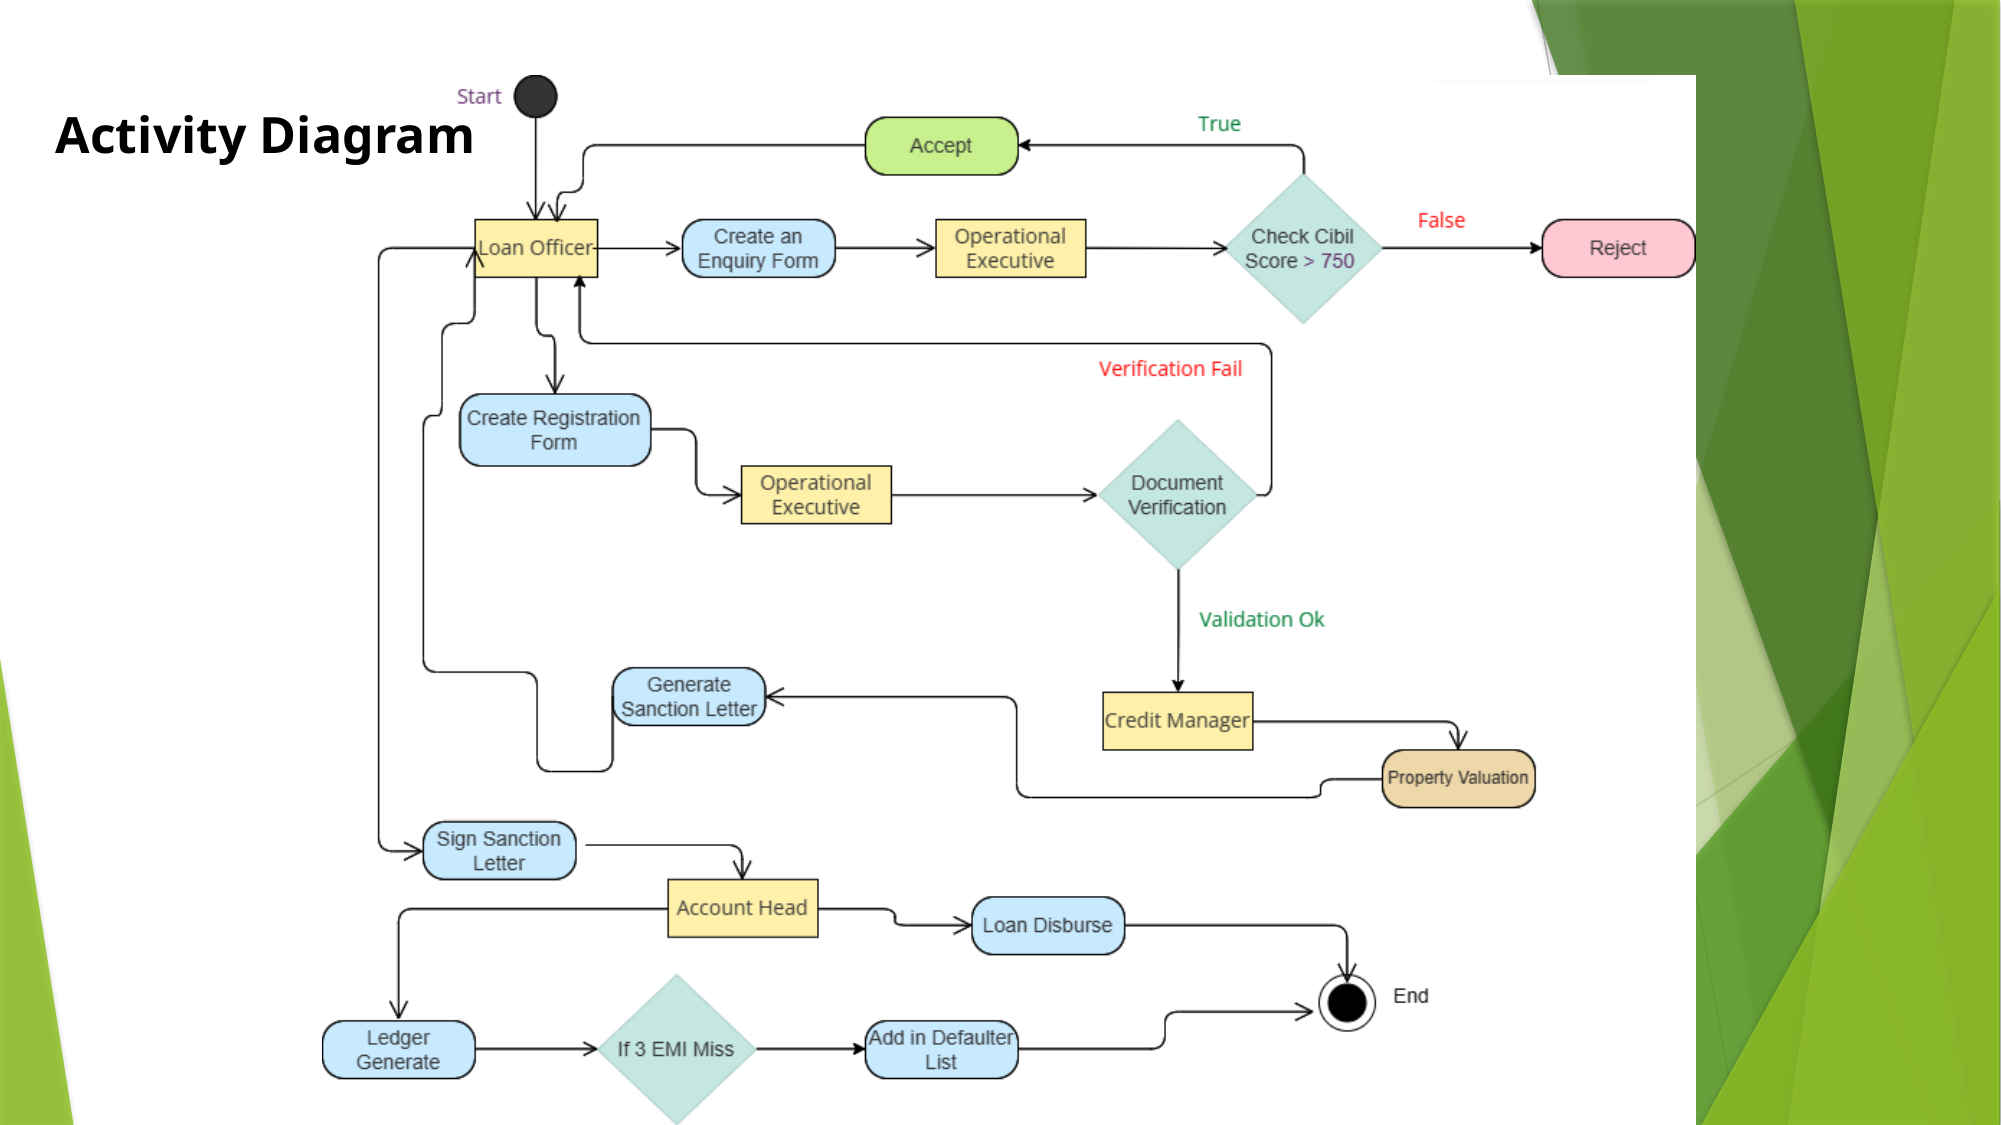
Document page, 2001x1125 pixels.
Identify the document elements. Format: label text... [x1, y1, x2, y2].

picture [321, 75, 1697, 1125]
text_box Activity Diagram [40, 96, 316, 172]
